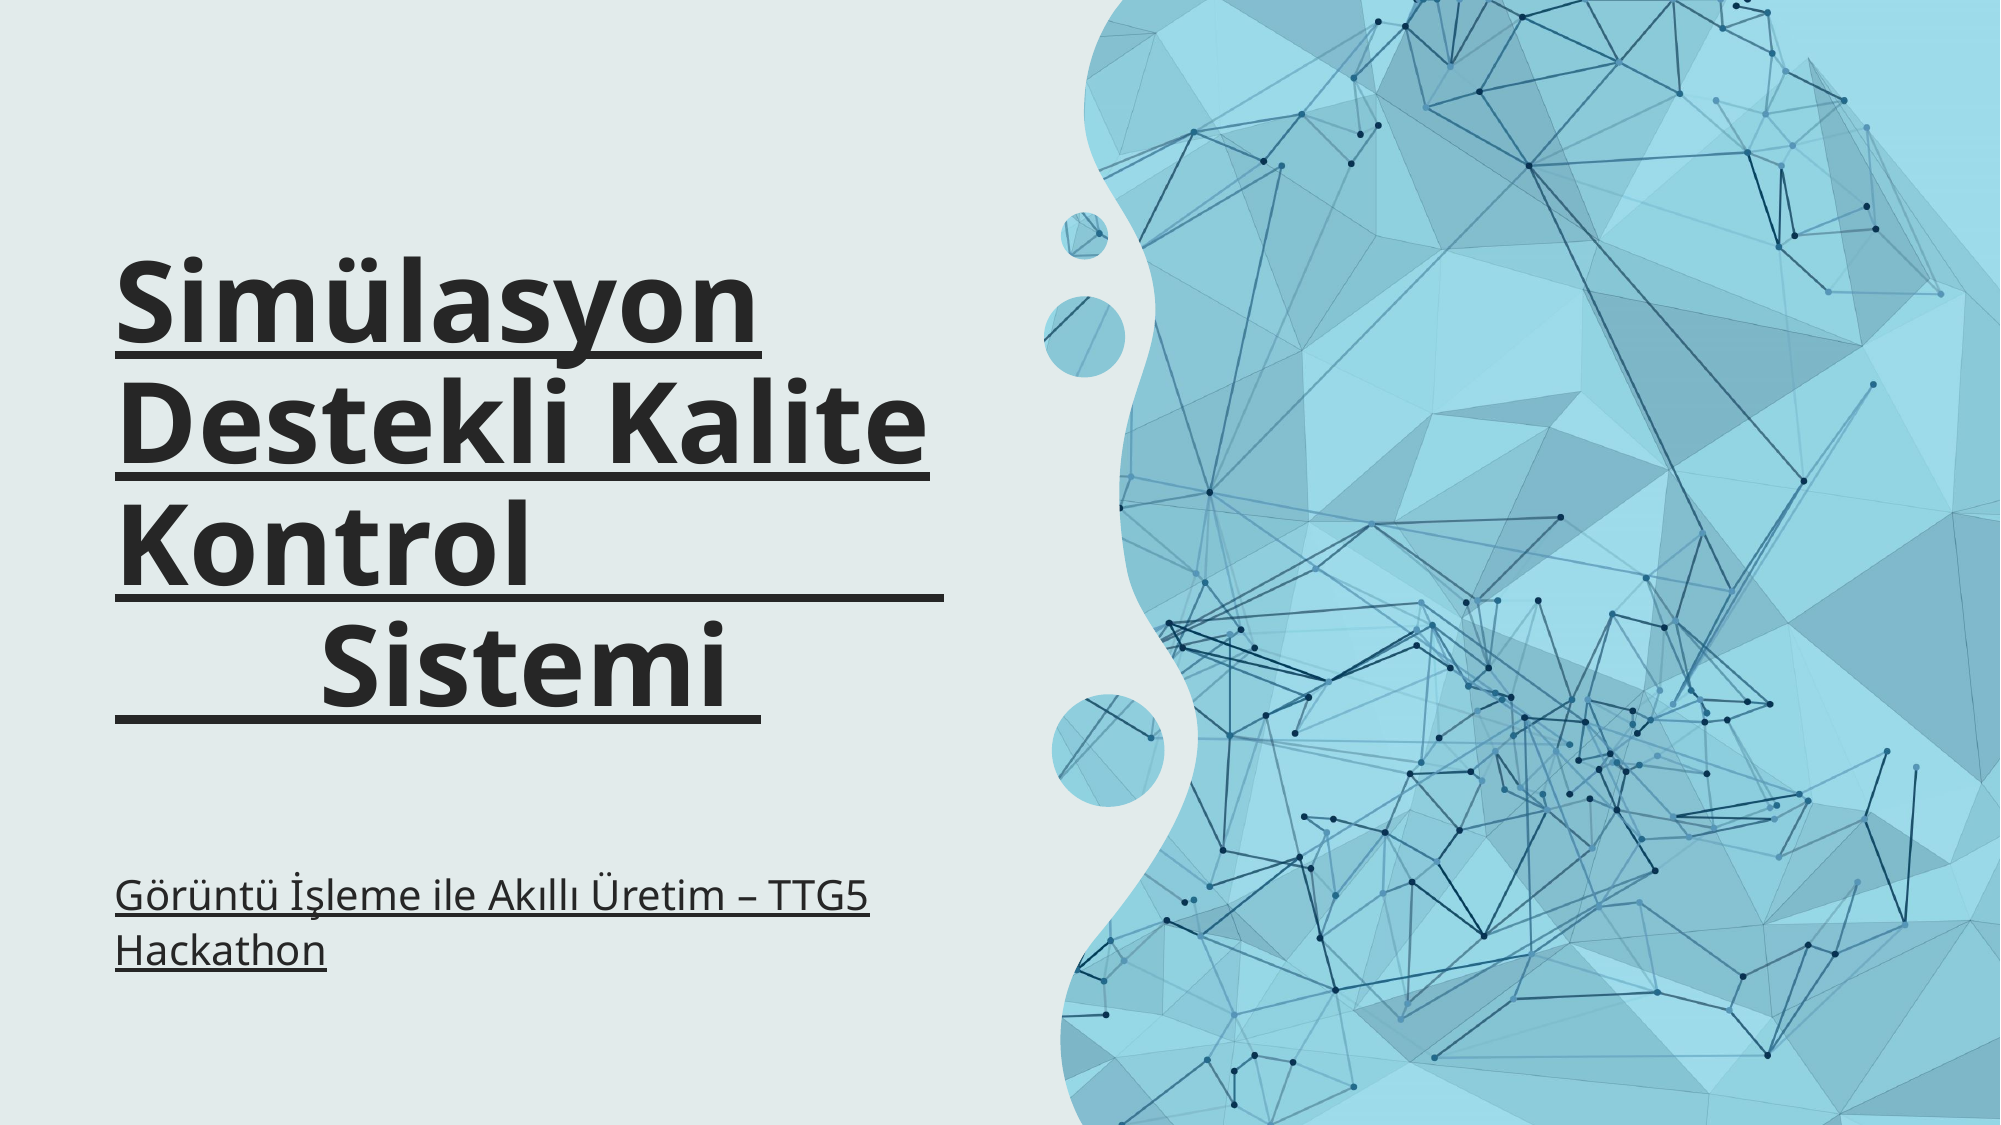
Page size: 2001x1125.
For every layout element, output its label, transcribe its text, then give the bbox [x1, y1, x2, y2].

subtitle Görüntü İşleme ile Akıllı Üretim – TTG5 Hackathon [99, 776, 963, 1006]
title Simülasyon Destekli Kalite Kontrol Sistemi [99, 196, 963, 739]
picture [1043, 0, 2000, 1125]
text_box [0, 0, 1043, 1125]
